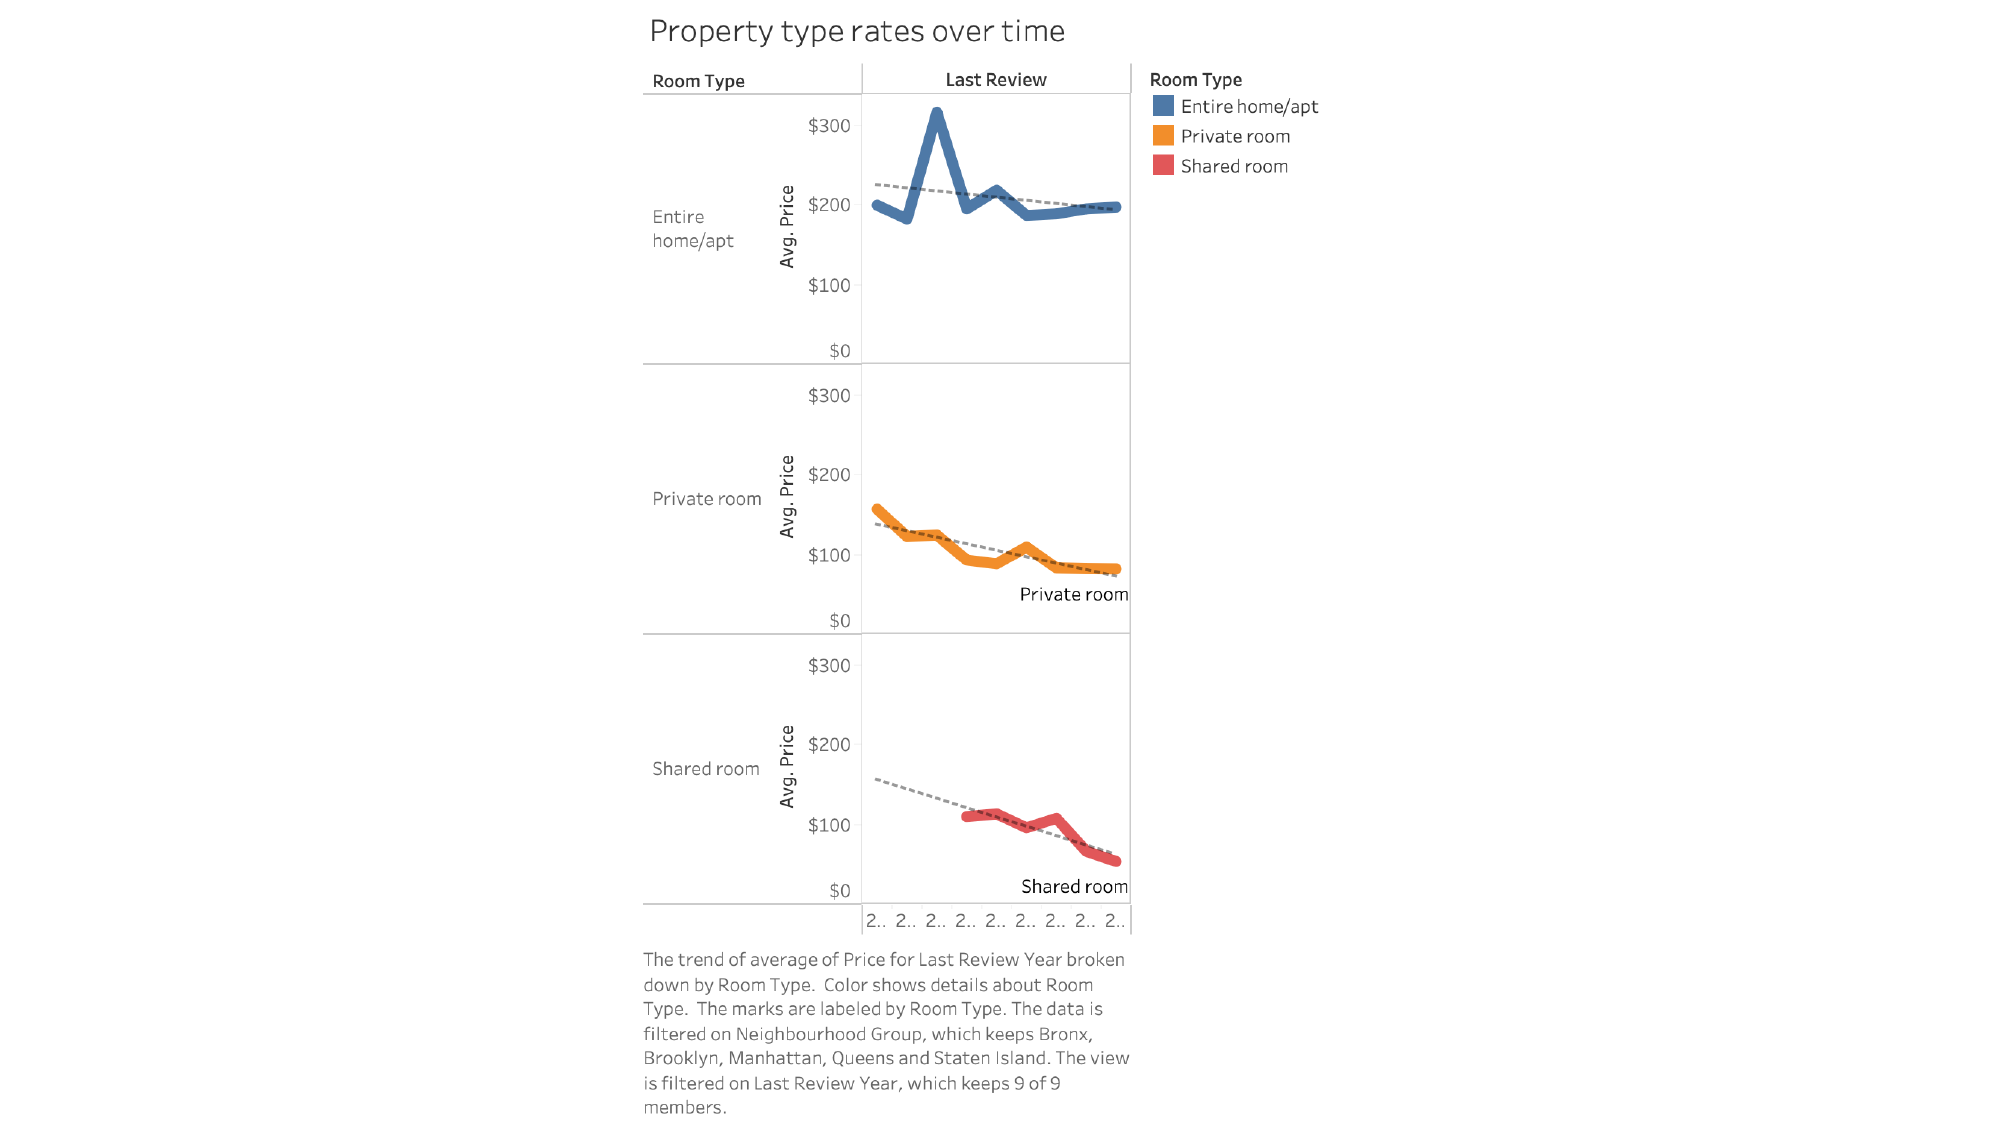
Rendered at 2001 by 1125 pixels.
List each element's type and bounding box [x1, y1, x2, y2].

picture [643, 0, 1357, 1125]
